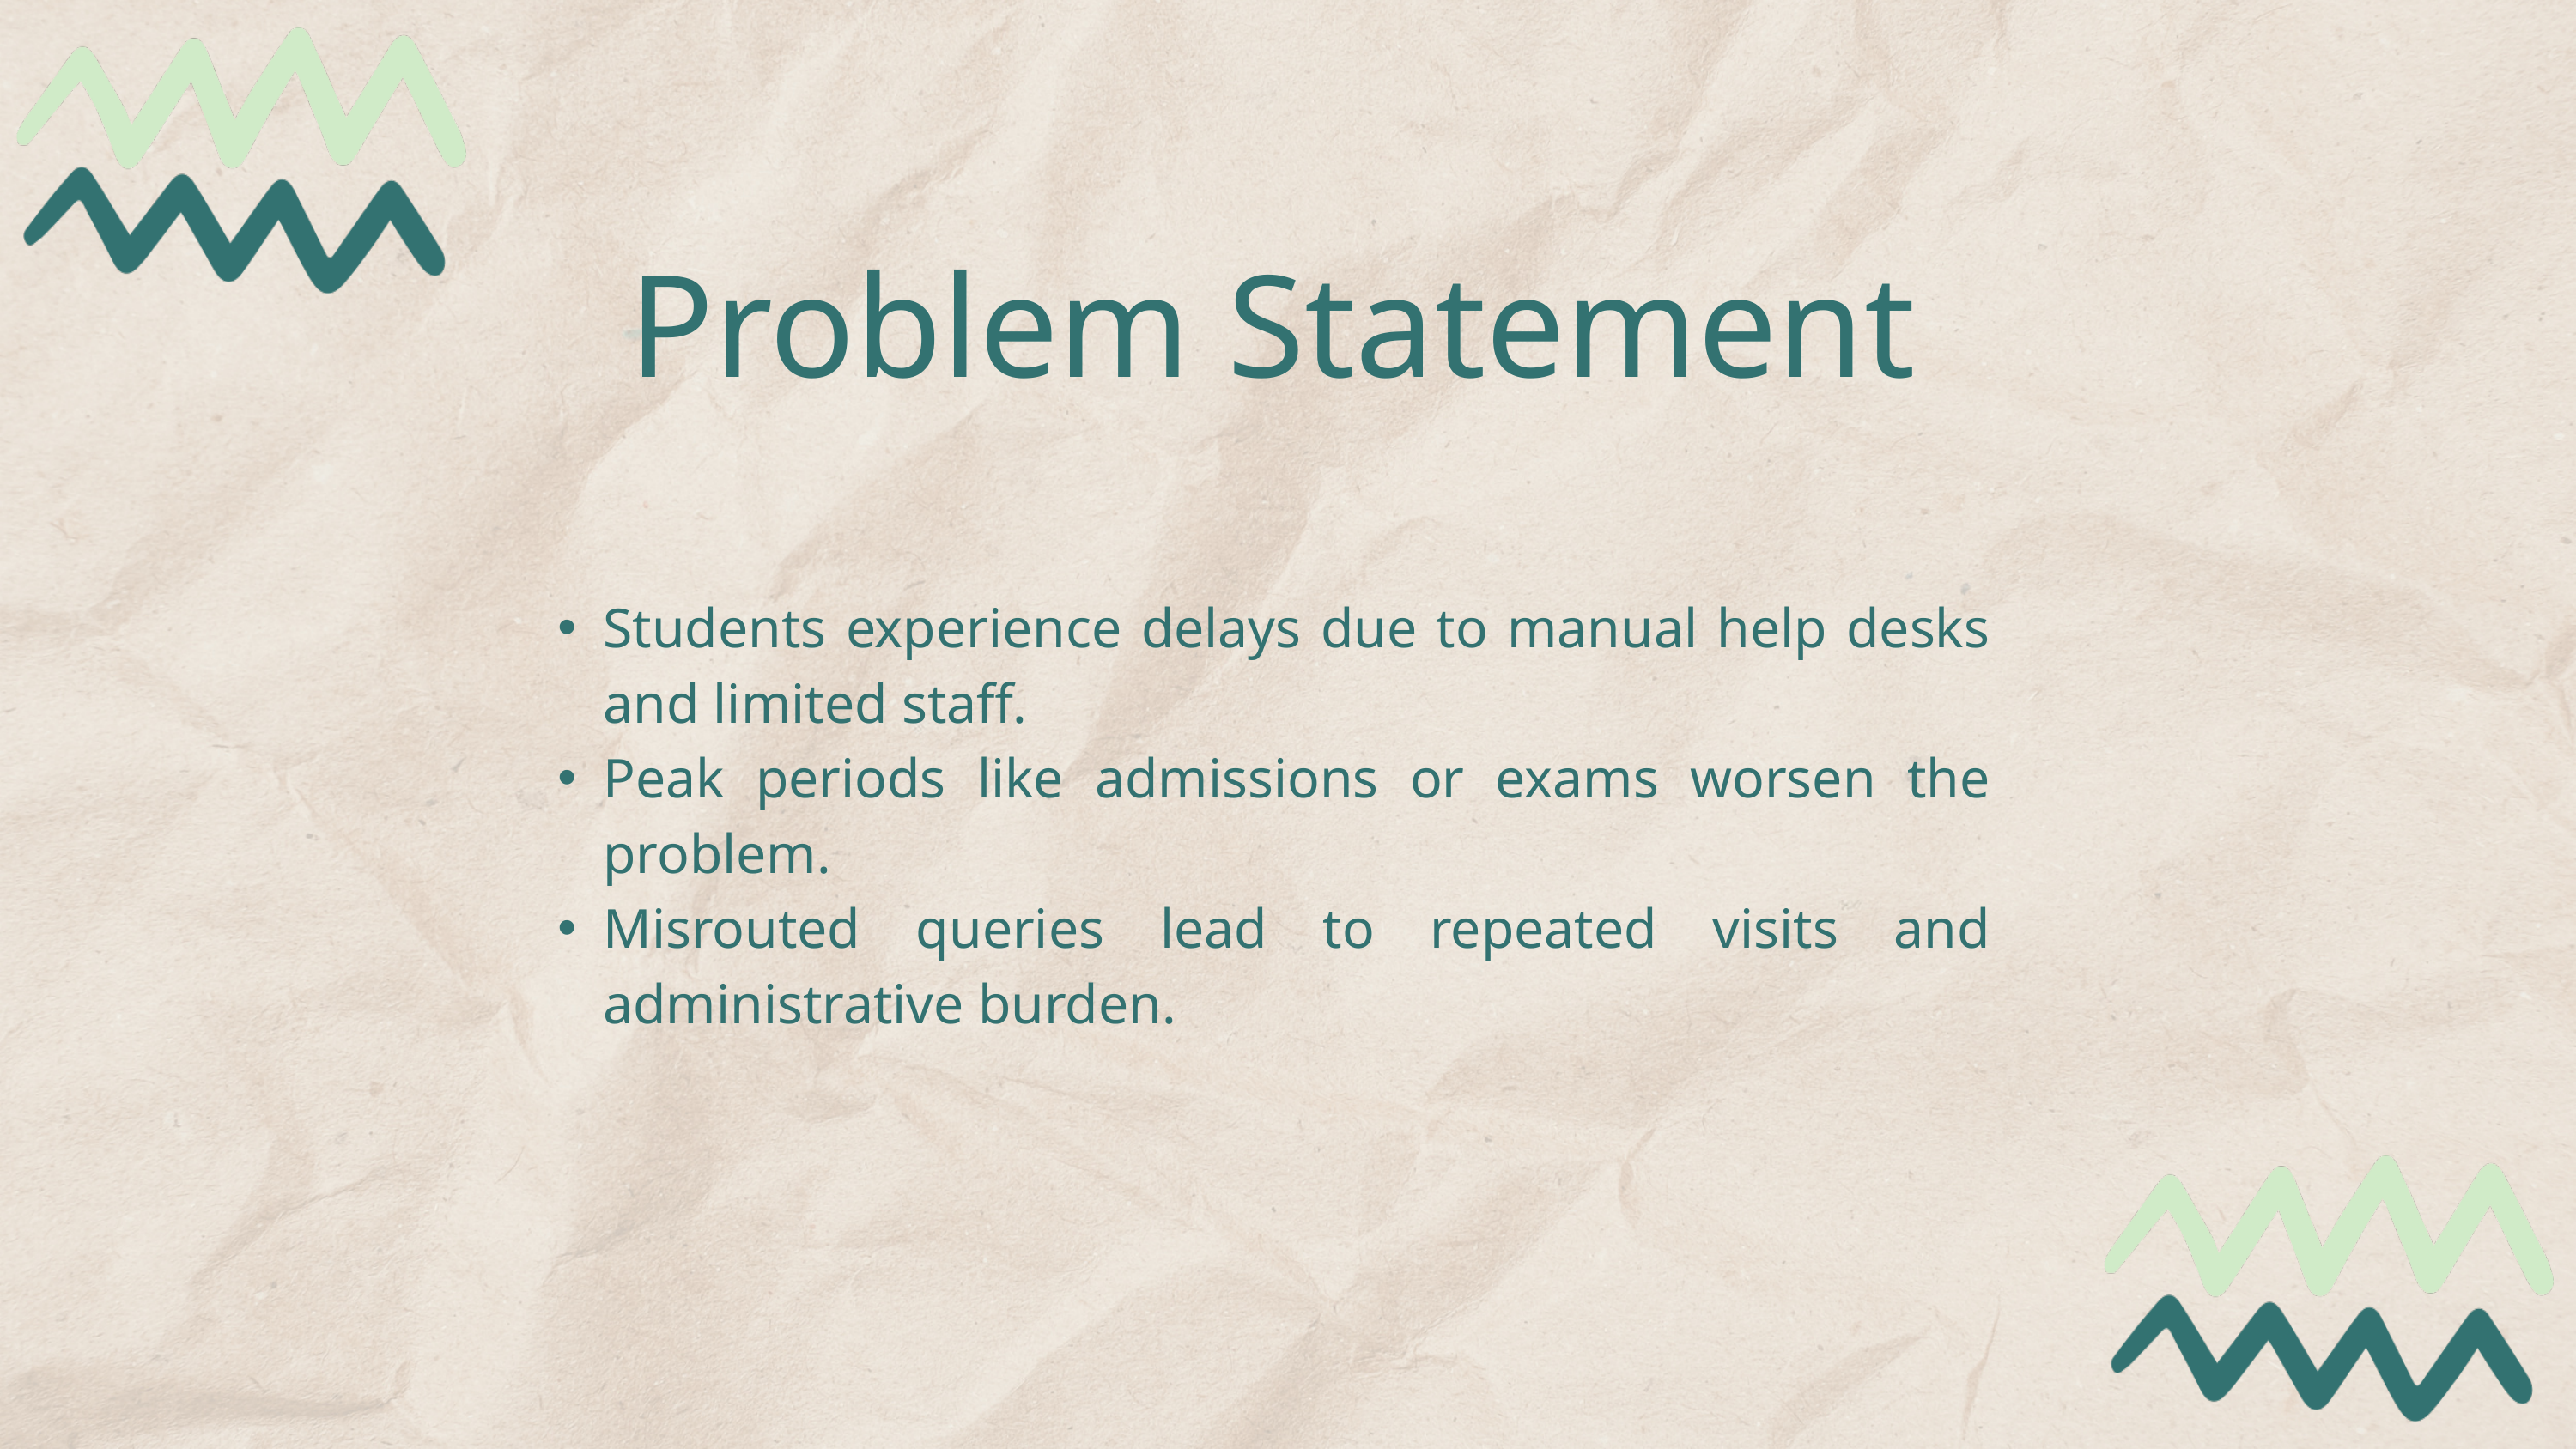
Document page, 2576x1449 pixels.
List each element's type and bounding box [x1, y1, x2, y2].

text_box [15, 24, 2555, 1430]
text_box [0, 0, 2576, 1449]
